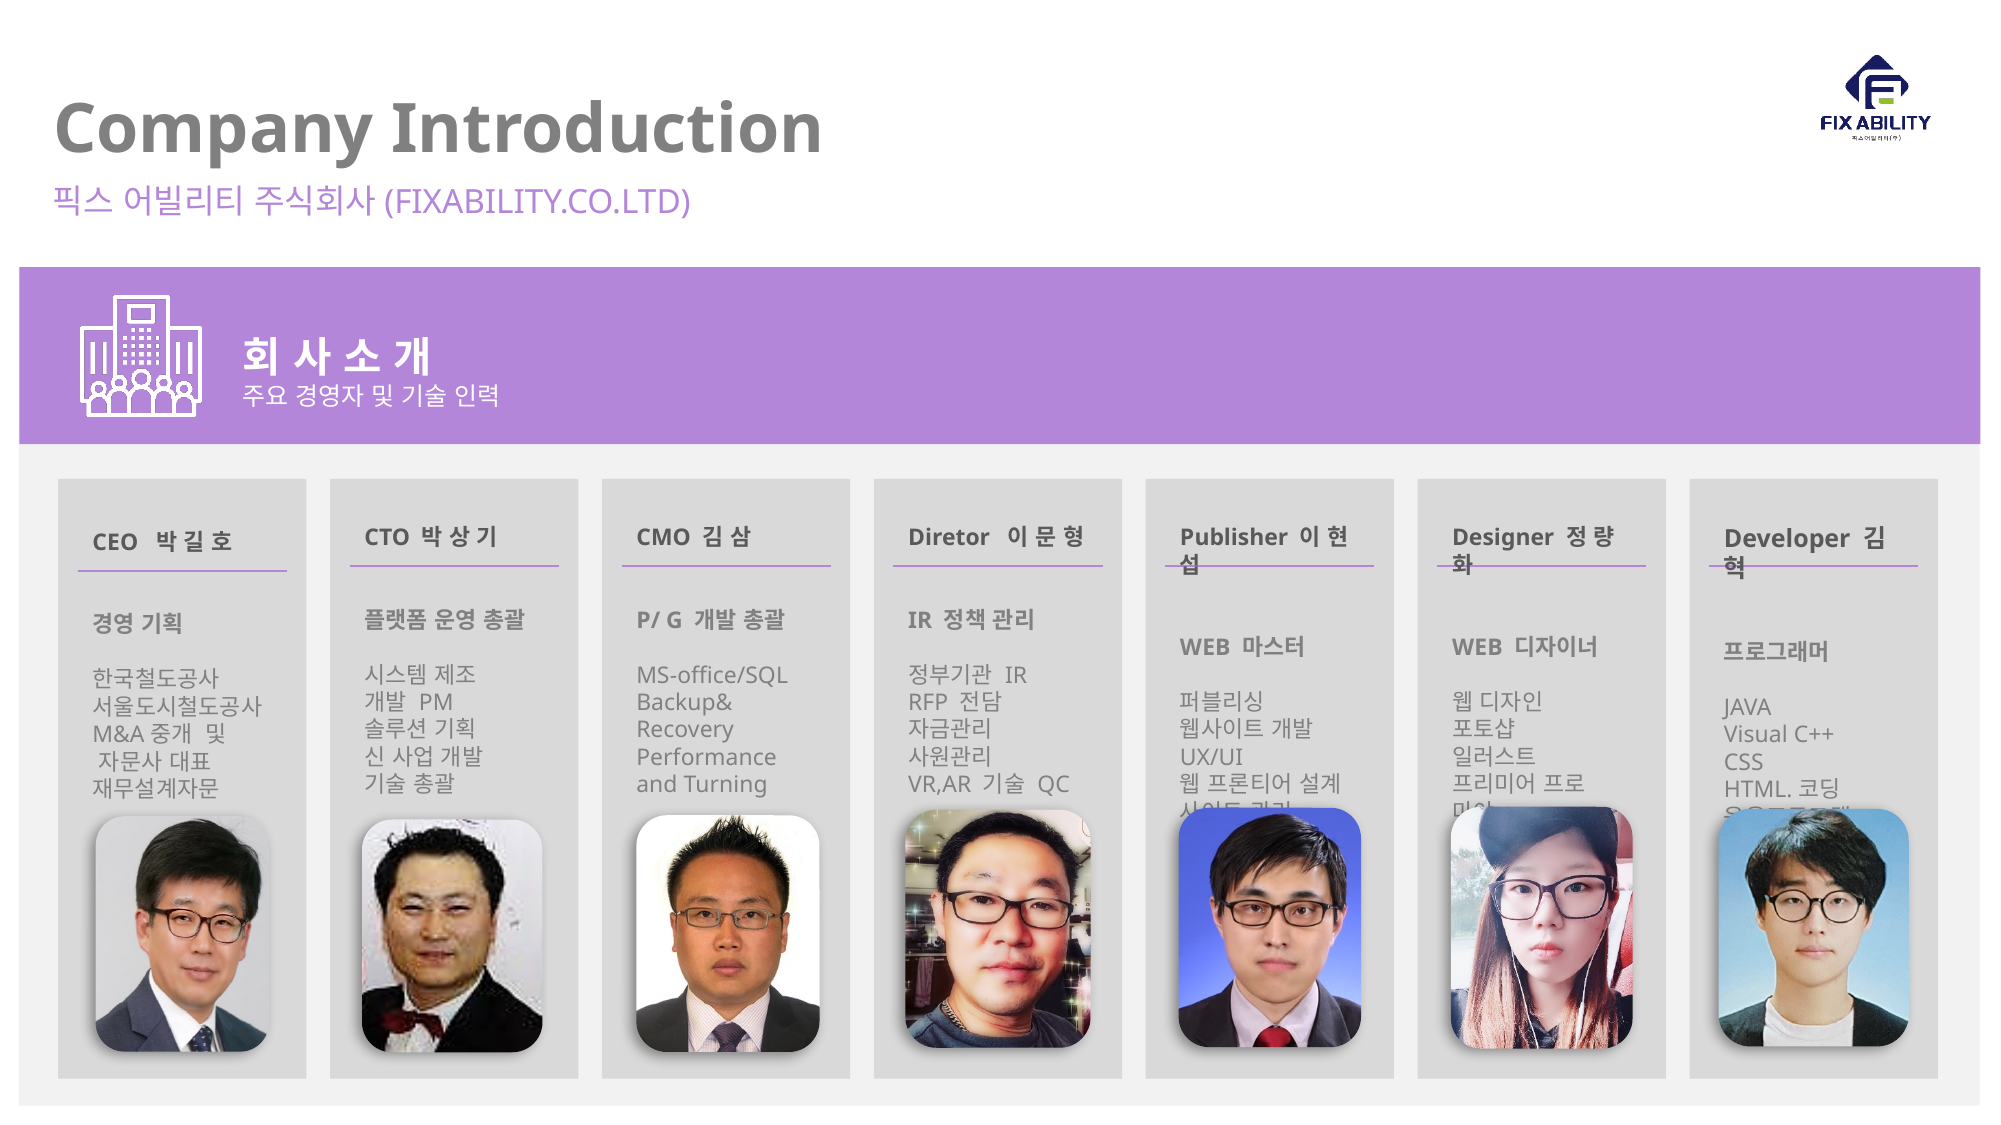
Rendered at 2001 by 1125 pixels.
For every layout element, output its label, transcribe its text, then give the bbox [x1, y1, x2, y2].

picture [80, 295, 202, 417]
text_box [873, 478, 1123, 1079]
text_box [1689, 478, 1939, 1079]
text_box Company Introduction [38, 50, 977, 201]
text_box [329, 478, 579, 1079]
text_box 픽스 어빌리티 주식회사(FIXABILITY.CO.LTD) [37, 172, 740, 235]
picture [361, 819, 543, 1053]
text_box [1145, 478, 1395, 1079]
picture [1821, 54, 1931, 141]
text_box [57, 478, 307, 1079]
text_box [17, 446, 1982, 1108]
text_box 회 사 소 개 주요 경영자 및 기술 인력 [228, 322, 516, 359]
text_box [601, 478, 851, 1079]
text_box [1417, 478, 1667, 1079]
text_box [137, 359, 1804, 1047]
text_box [17, 265, 1982, 446]
